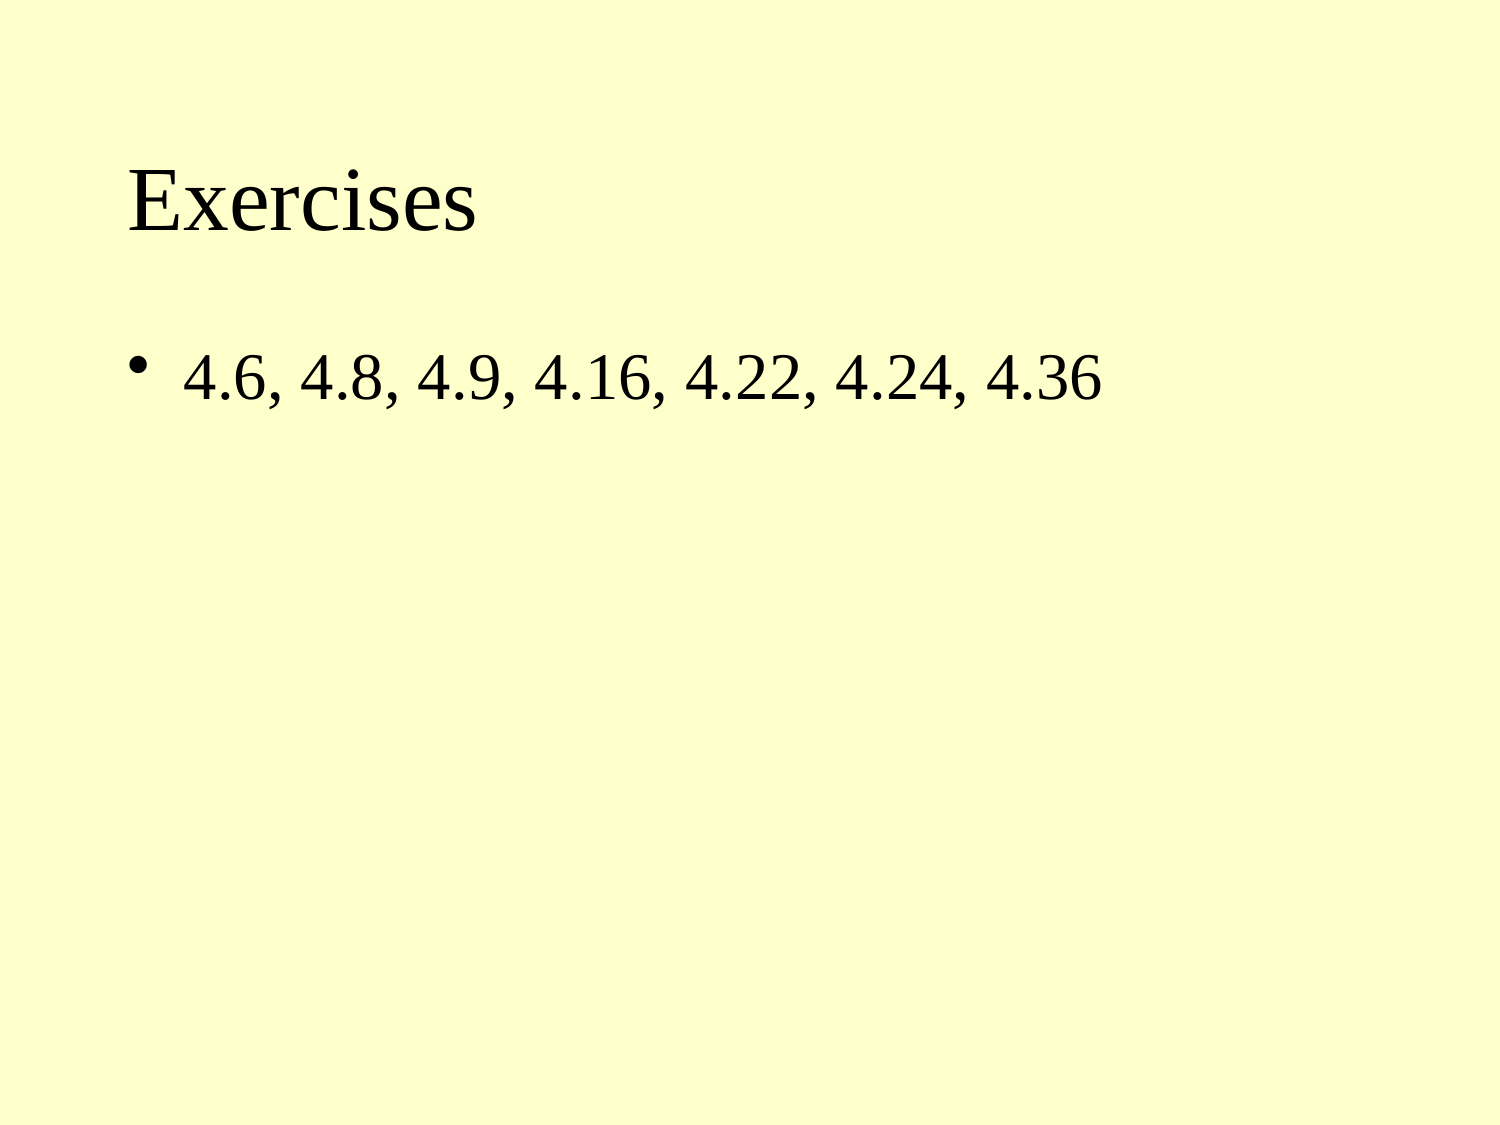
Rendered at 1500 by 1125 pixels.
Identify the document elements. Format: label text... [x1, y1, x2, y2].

list 4.6, 4.8, 4.9, 4.16, 4.22, 4.24, 4.36 [112, 324, 1388, 1001]
title Exercises [112, 99, 1388, 288]
